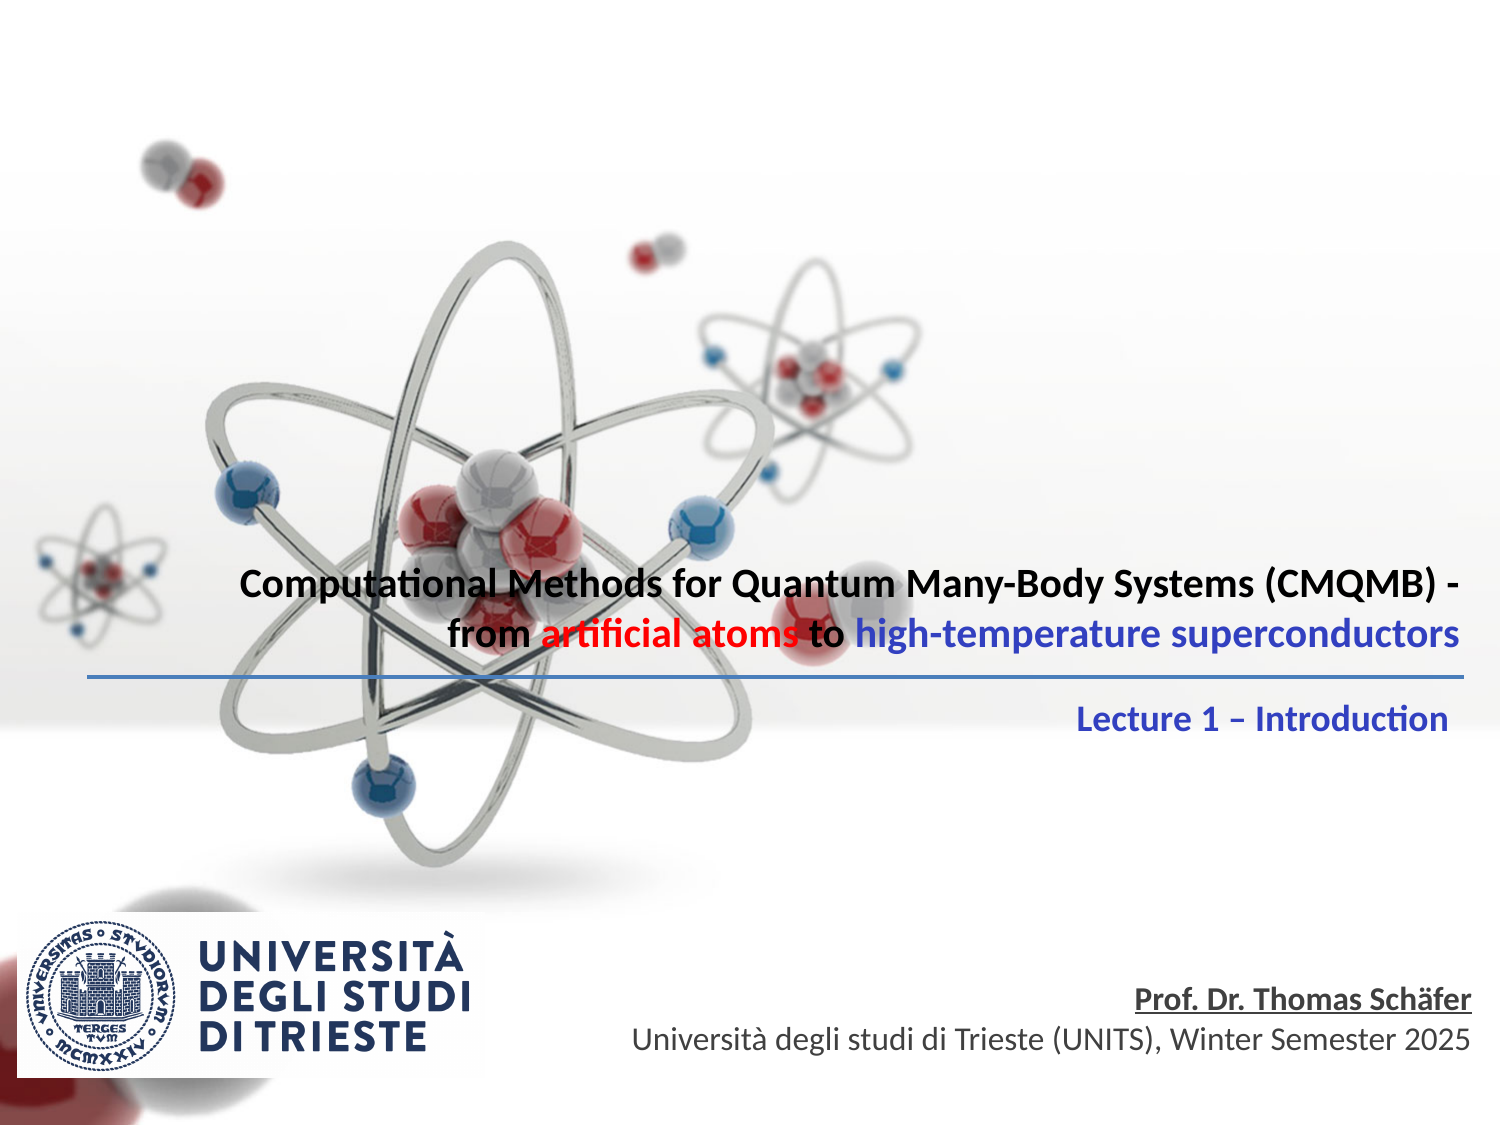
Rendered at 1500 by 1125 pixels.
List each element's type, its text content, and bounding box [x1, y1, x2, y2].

text_box Computational Methods for Quantum Many-Body Systems (CMQMB) - from artificial atoms to high-temperature superconductors [98, 548, 1475, 664]
text_box Lecture 1 – Introduction [713, 686, 1464, 746]
picture [0, 0, 1500, 1125]
text_box Prof. Dr. Thomas Schäfer Università degli studi di Trieste (UNITS), Winter Semester 2025 [490, 924, 1488, 1064]
